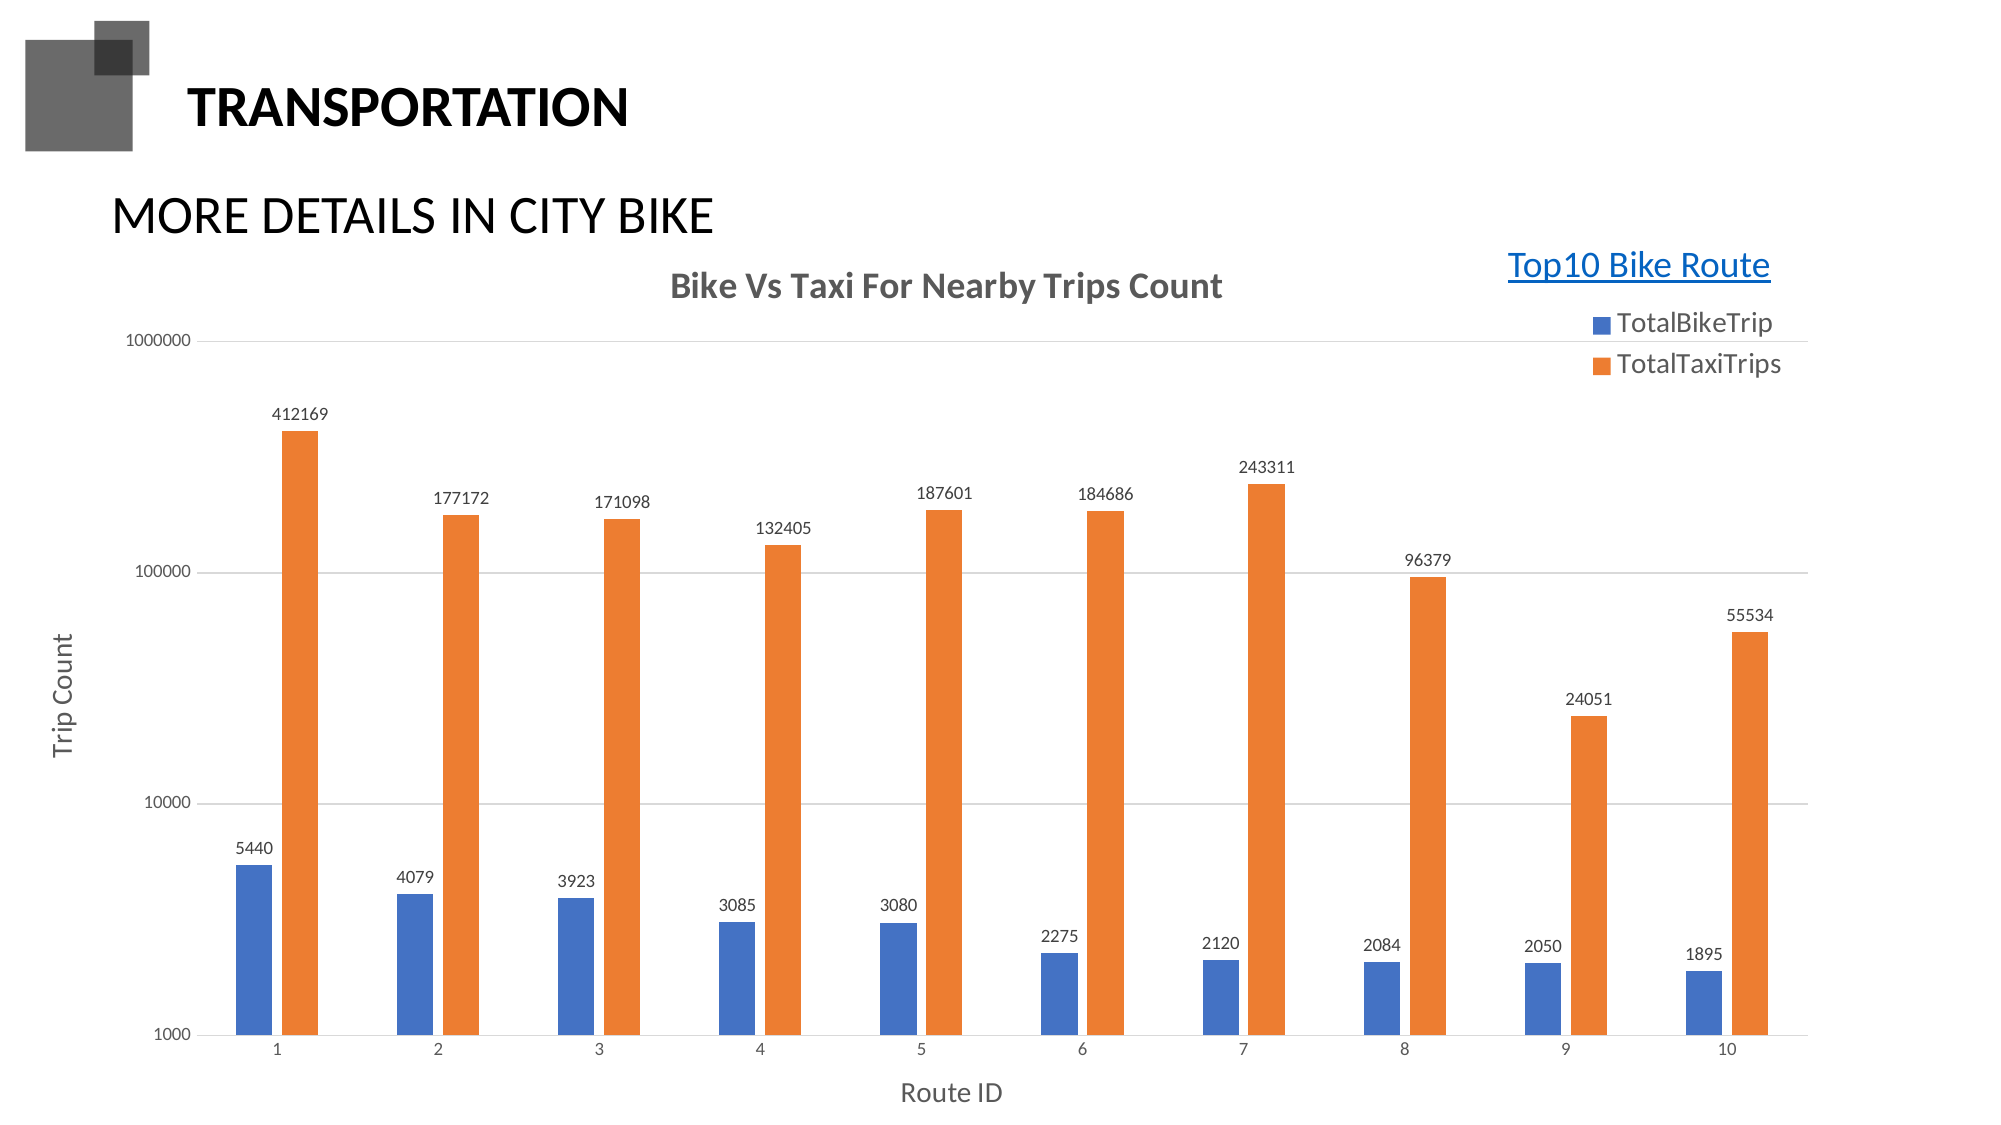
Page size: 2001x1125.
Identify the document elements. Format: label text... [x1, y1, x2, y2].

text_box MORE DETAILS IN CITY BIKE [96, 172, 754, 233]
text_box [25, 39, 133, 152]
chart [35, 233, 1859, 1125]
text_box [94, 20, 150, 76]
text_box TRANSPORTATION [172, 61, 855, 146]
text_box Top10 Bike Route [1493, 232, 1900, 293]
